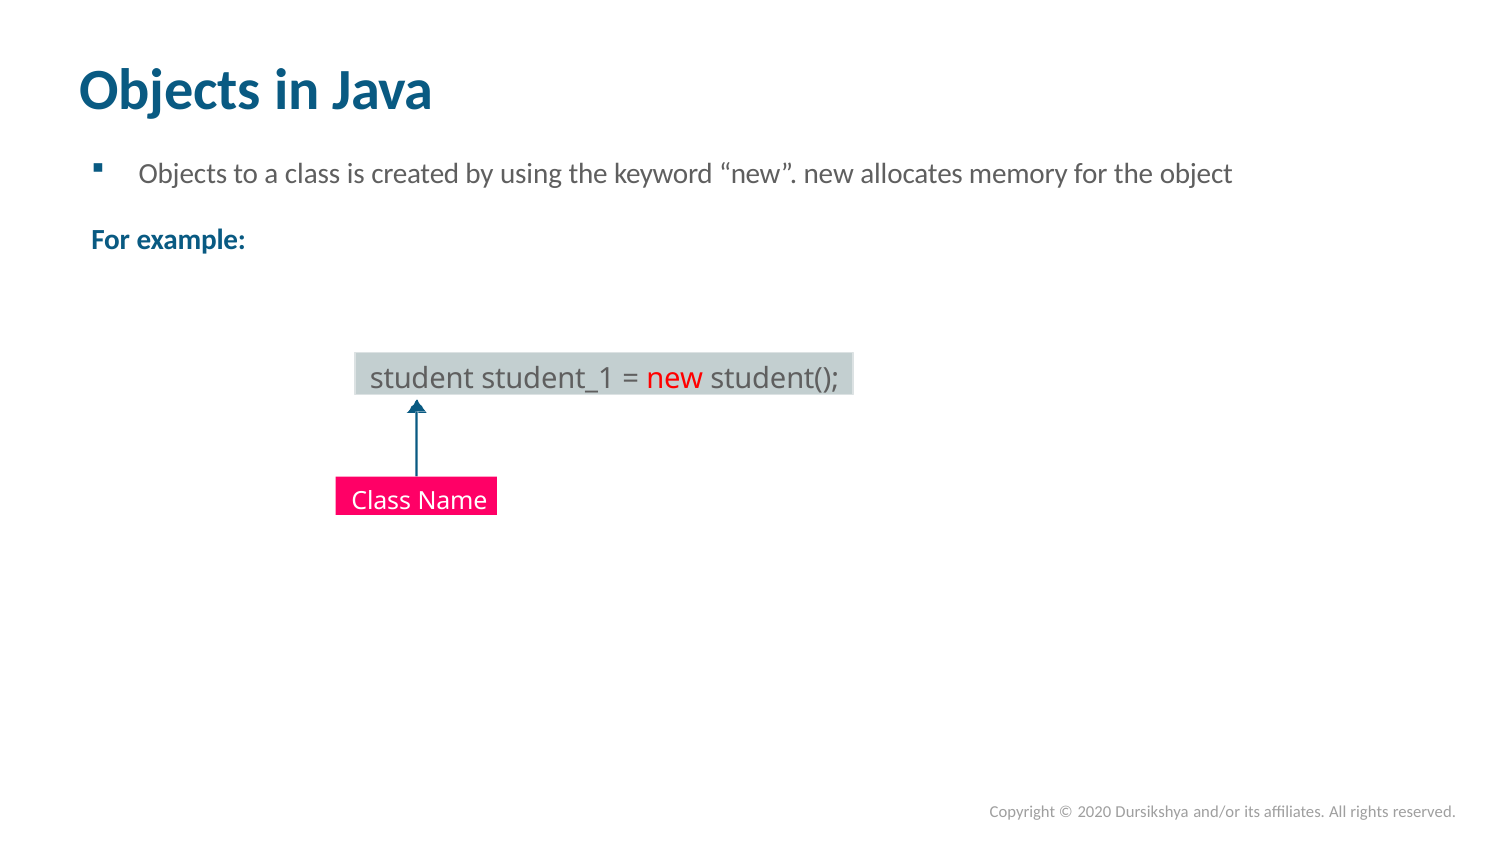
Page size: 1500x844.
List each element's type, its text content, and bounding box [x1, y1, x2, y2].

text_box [405, 399, 428, 477]
text_box Objects to a class is created by using the keyword “new”. new allocates memory for the object For example: [89, 152, 1243, 256]
title Objects in Java [77, 49, 438, 193]
text_box Copyright © 2020 Dursikshya and/or its affiliates. All rights reserved. [987, 800, 1467, 822]
text_box student student_1 = new student(); [354, 352, 854, 395]
text_box Class Name [335, 476, 497, 515]
